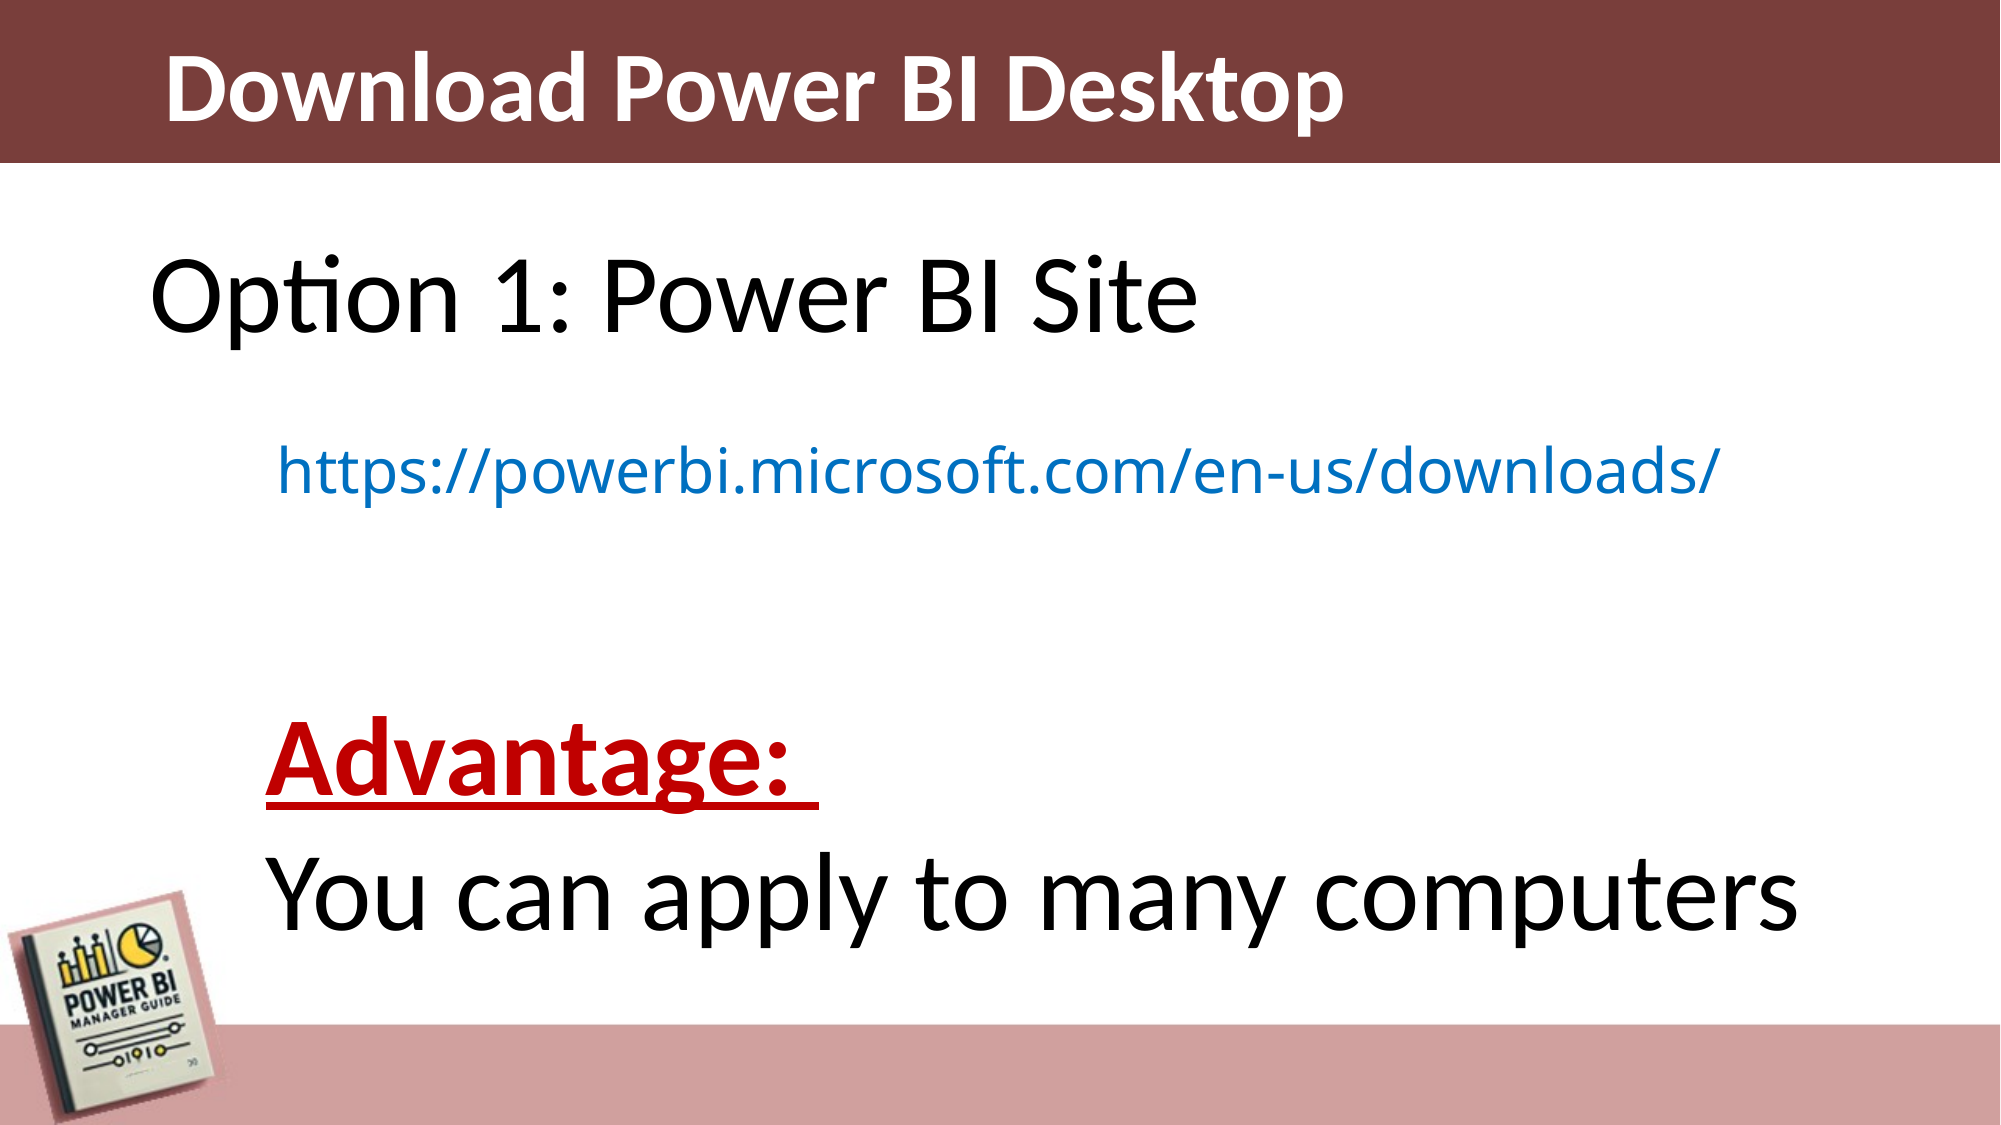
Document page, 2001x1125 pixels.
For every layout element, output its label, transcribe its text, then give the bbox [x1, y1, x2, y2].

text_box https://powerbi.microsoft.com/en-us/downloads/ [80, 412, 1920, 535]
text_box Option 1: Power BI Site [134, 212, 1217, 362]
text_box Download Power BI Desktop [0, 0, 2000, 164]
picture [0, 0, 2001, 1125]
text_box Advantage: You can apply to many computers [250, 675, 1817, 961]
